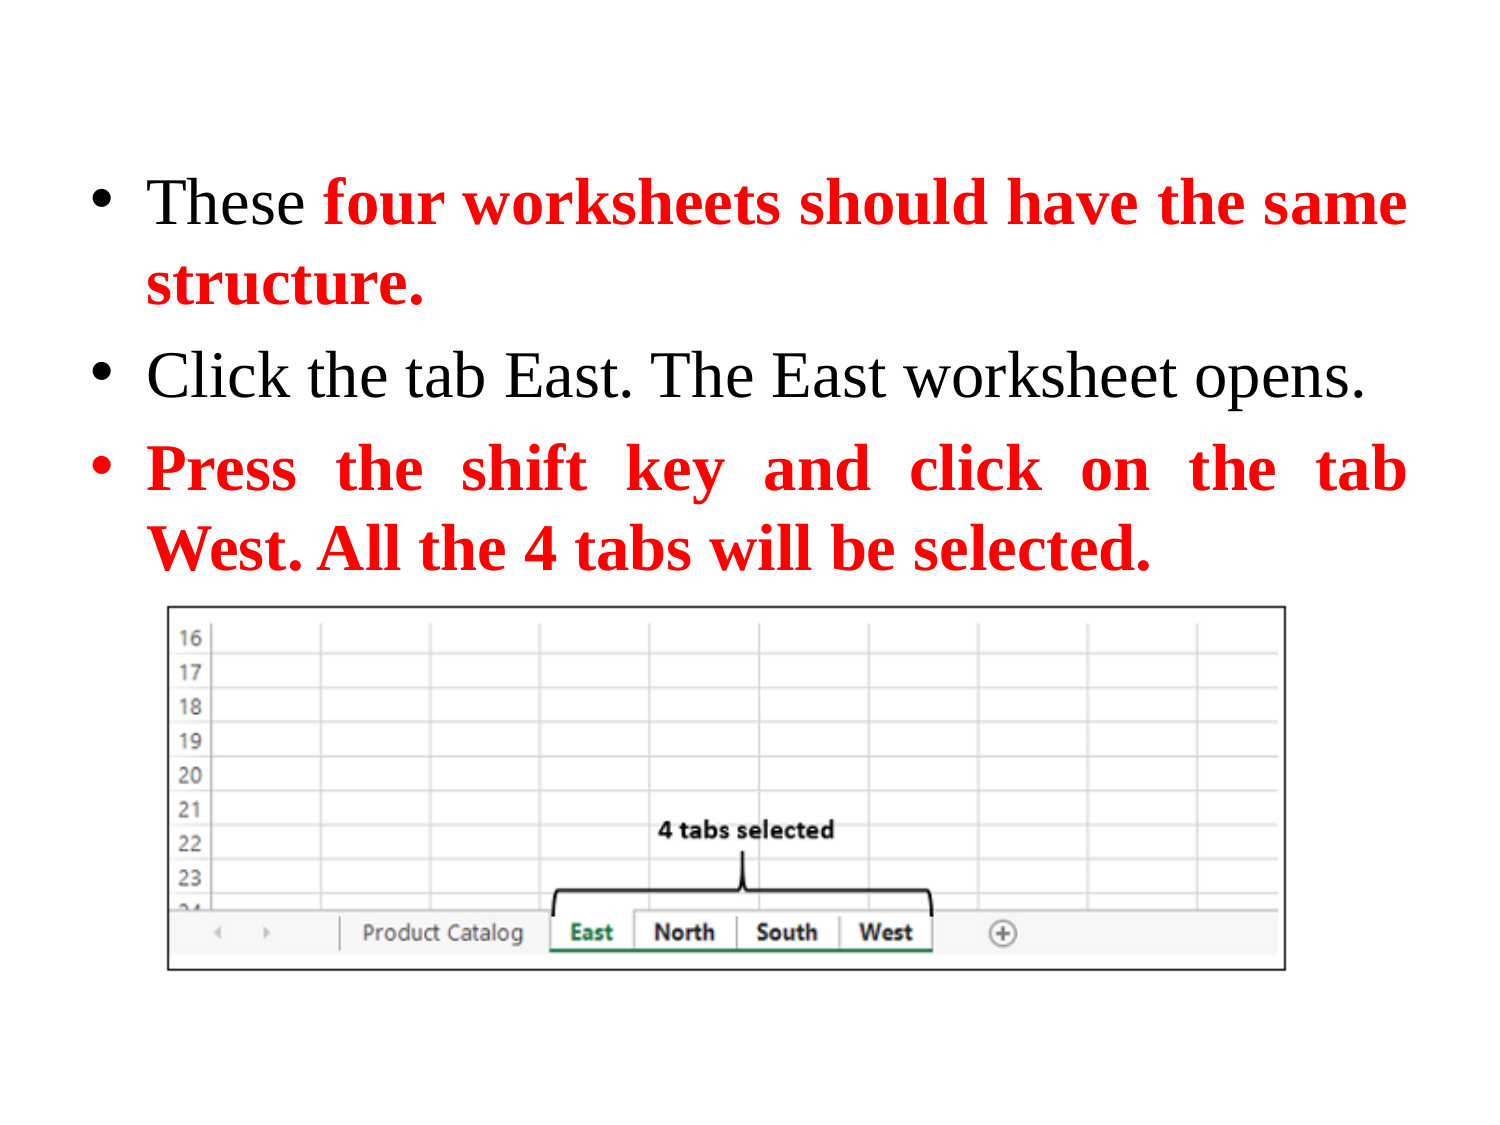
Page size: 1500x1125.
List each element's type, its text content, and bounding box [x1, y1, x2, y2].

picture [162, 599, 1346, 988]
list These four worksheets should have the same structure. Click the tab East. The East worksheet opens. Press the shift key and click on the tab West. All the 4 tabs will be selected. [75, 149, 1425, 1005]
